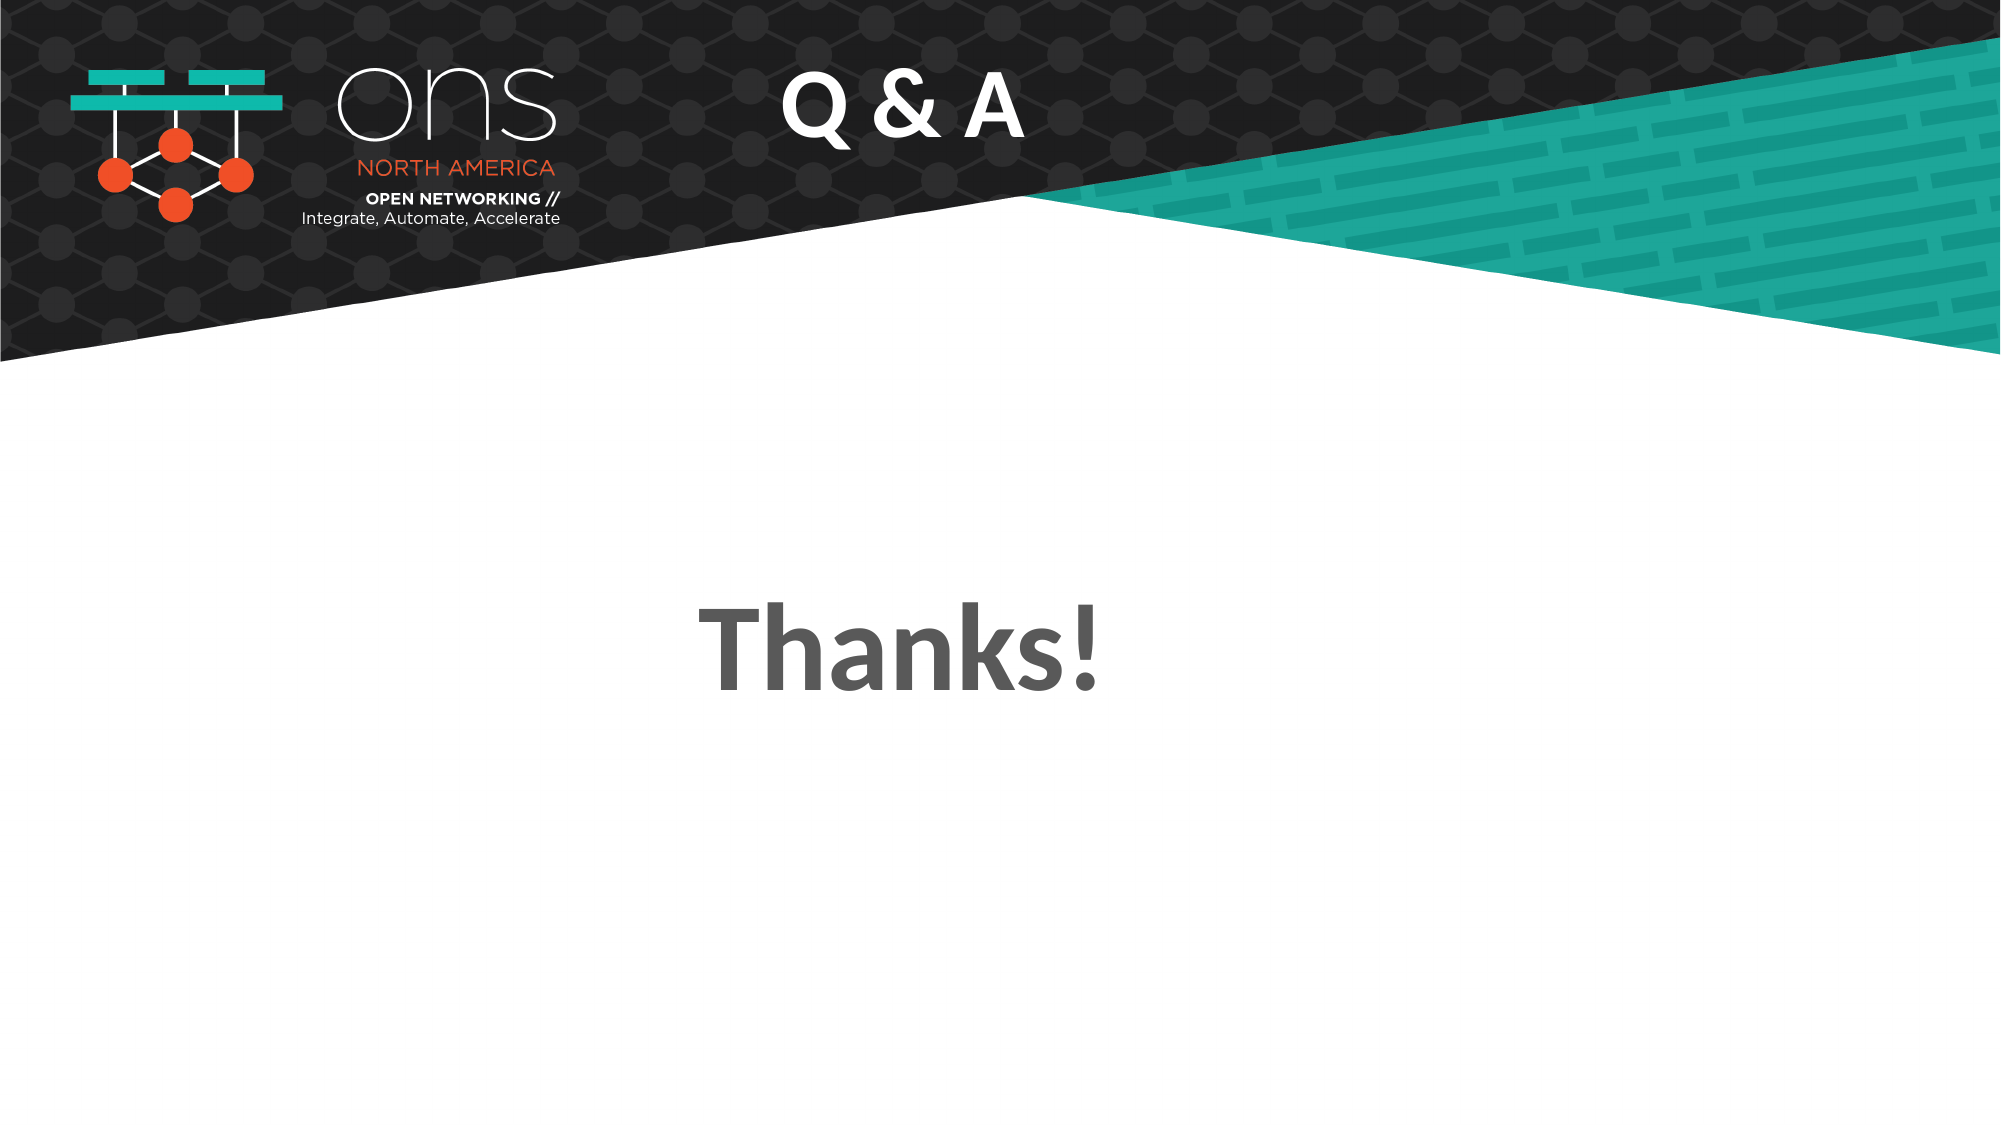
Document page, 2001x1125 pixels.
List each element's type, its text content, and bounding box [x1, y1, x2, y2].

text_box Thanks! [684, 558, 1122, 724]
picture [0, 0, 2001, 1125]
text_box Q & A [765, 30, 1040, 166]
